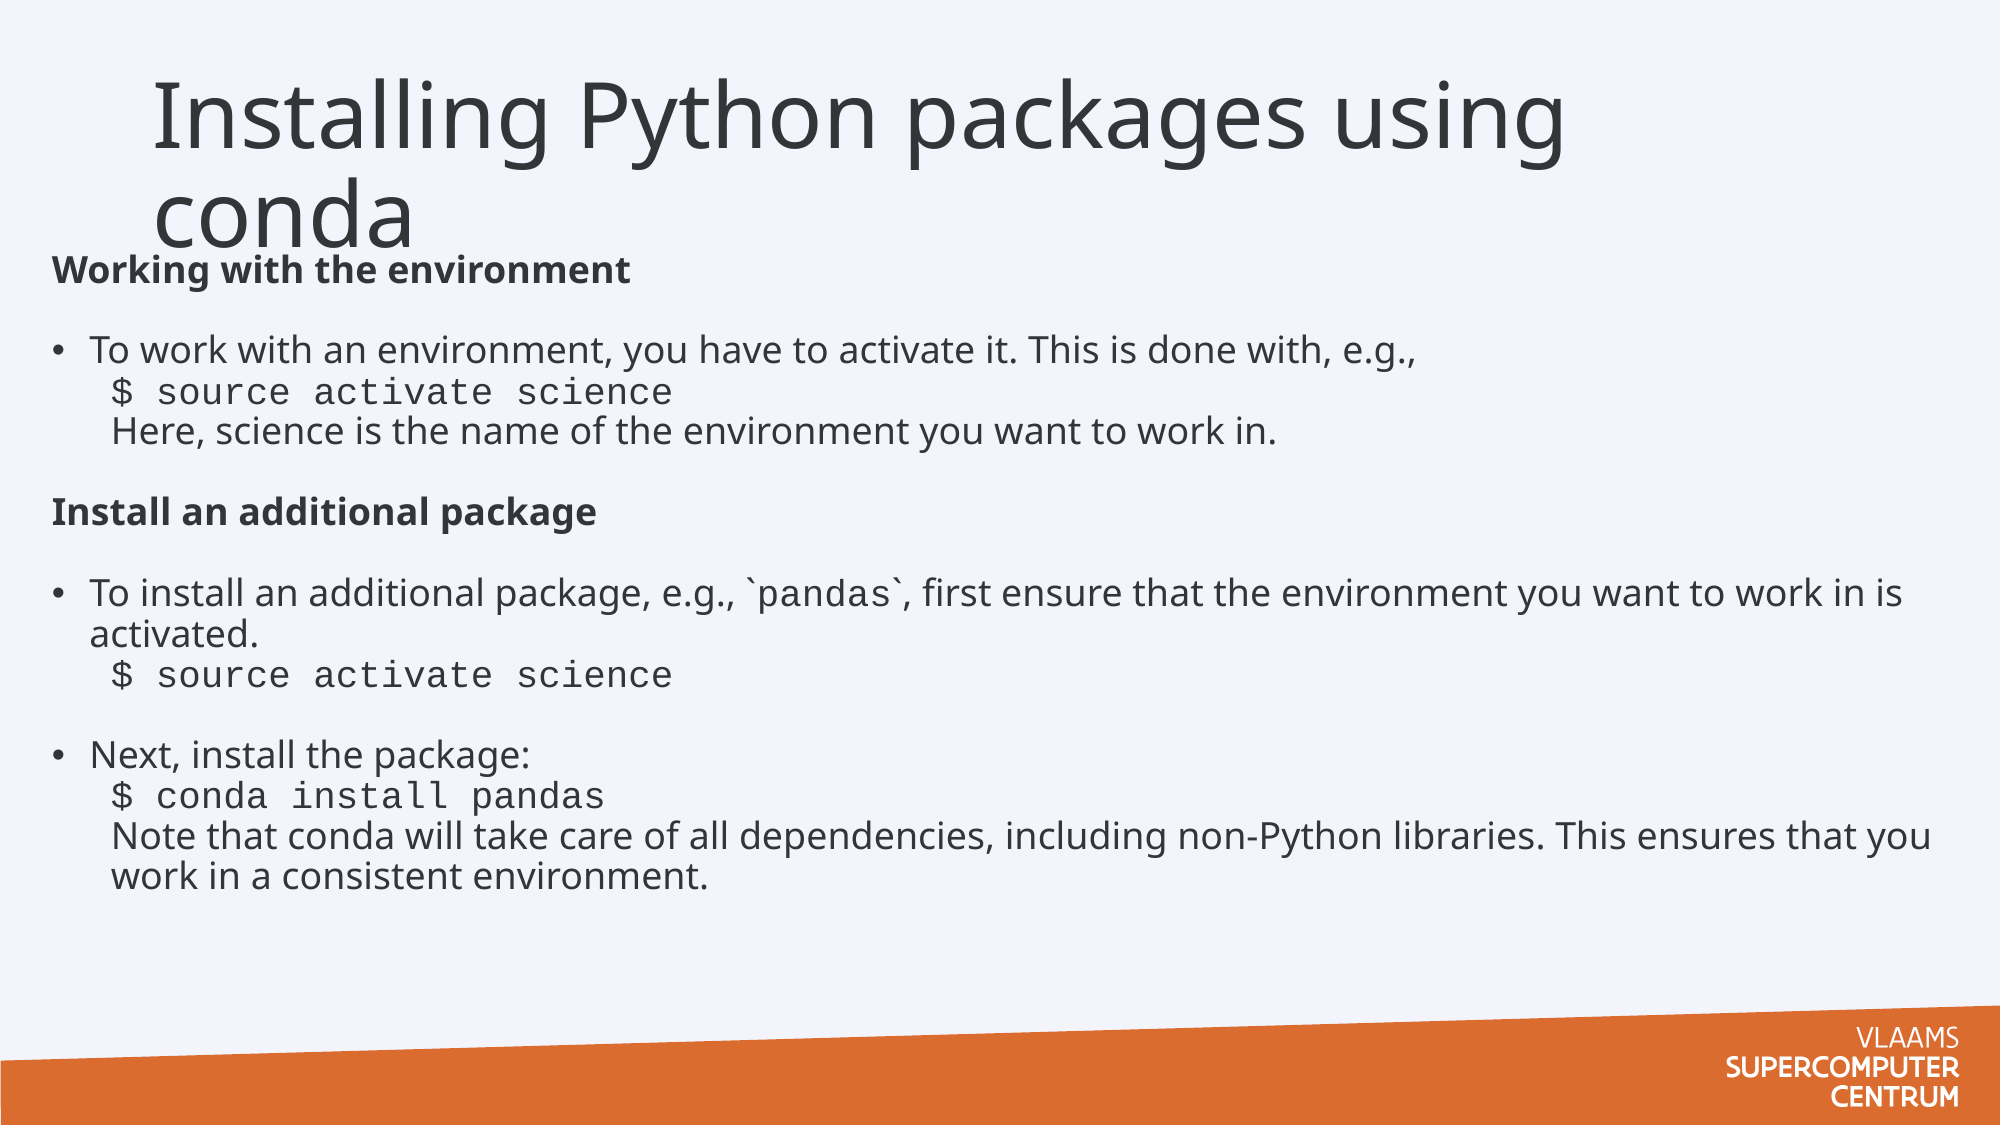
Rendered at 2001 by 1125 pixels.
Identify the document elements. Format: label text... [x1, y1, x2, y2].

list Working with the environment To work with an environment, you have to activate it. This is done with, e.g., $ source activate science Here, science is the name of the environment you want to work in. Install an additional package To install an additional package, e.g., `pandas`, first ensure that the environment you want to work in is activated. $ source activate science Next, install the package: $ conda install pandas Note that conda will take care of all dependencies, including non-Python libraries. This ensures that you work in a consistent environment. [36, 243, 1964, 970]
picture [1725, 1021, 1960, 1117]
title Installing Python packages using conda [137, 59, 1863, 243]
